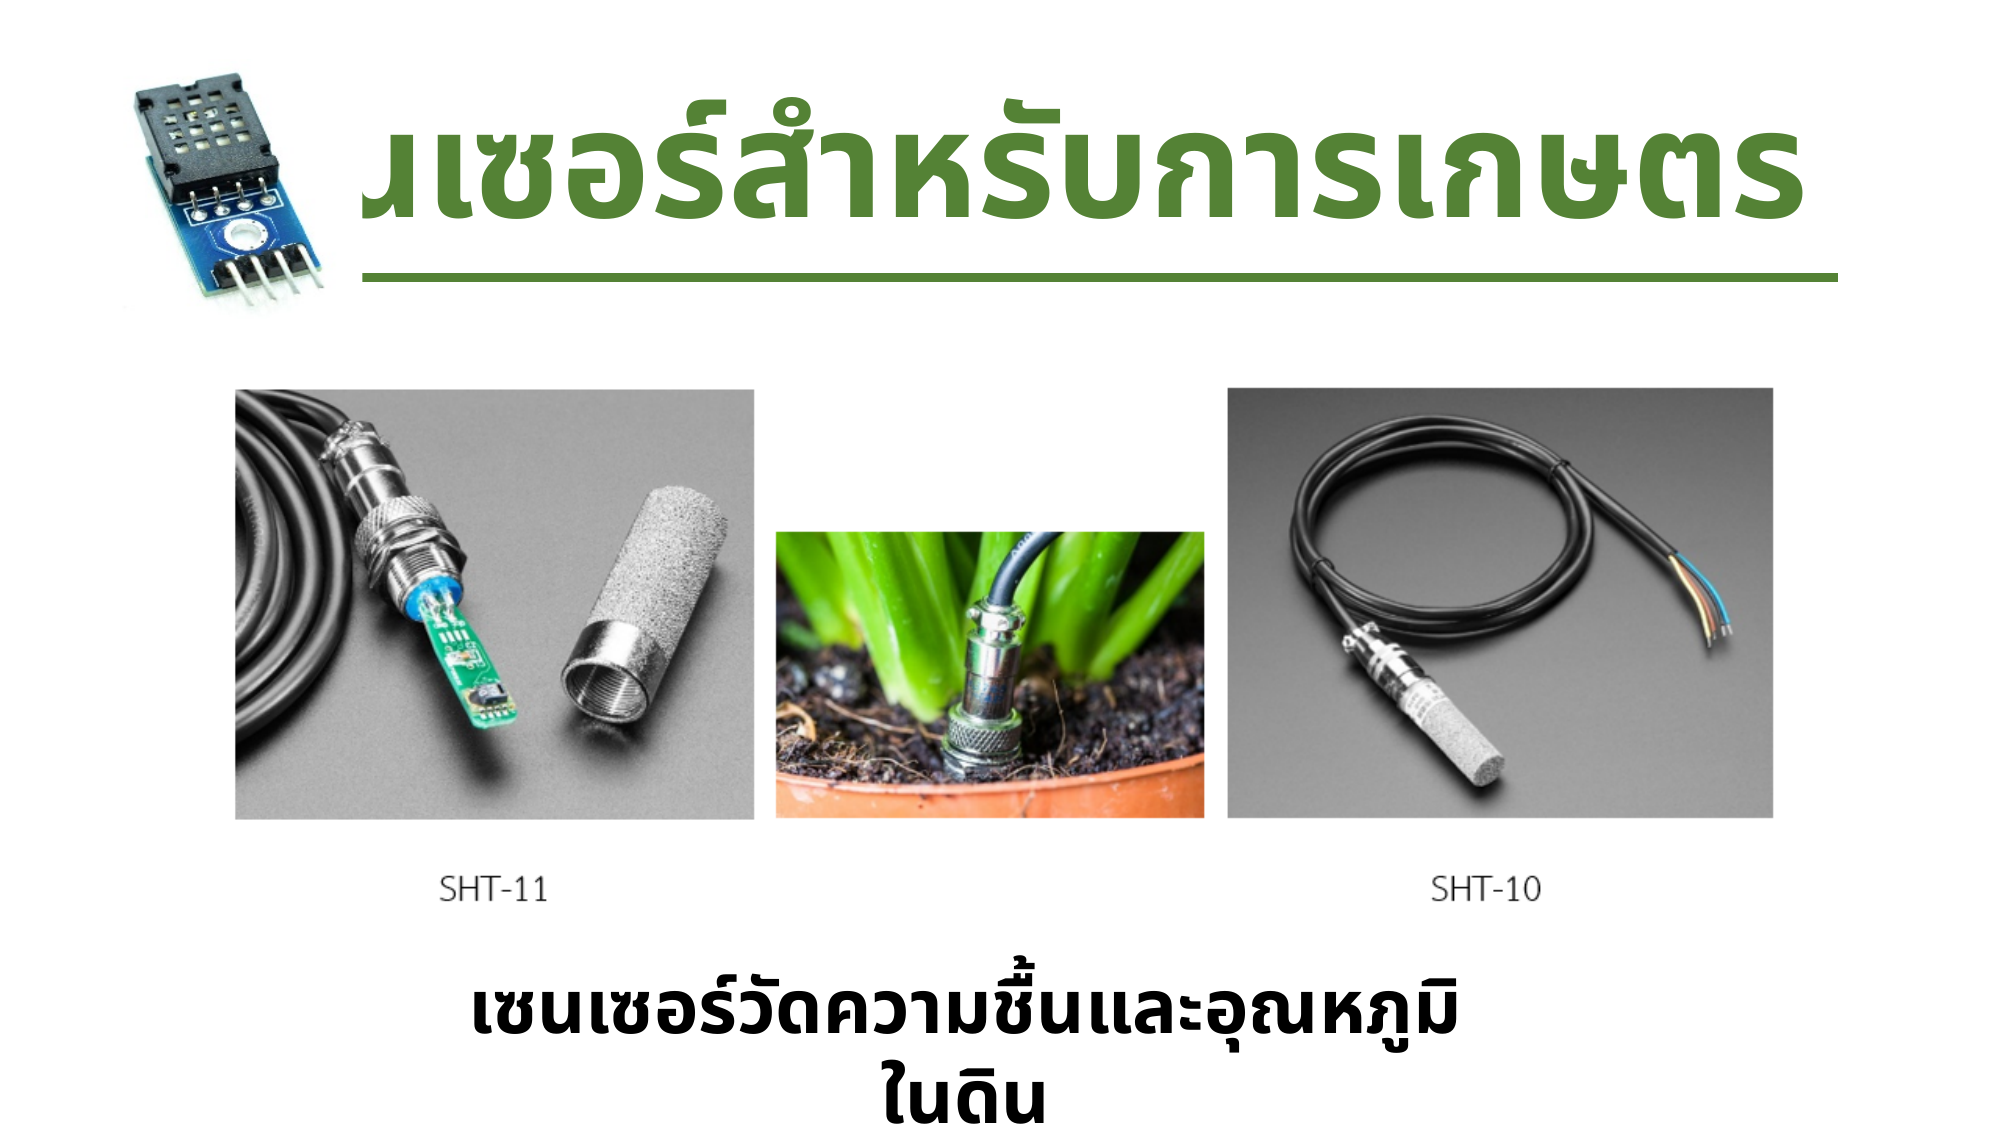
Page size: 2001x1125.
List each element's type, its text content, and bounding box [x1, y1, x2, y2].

picture [211, 379, 1789, 932]
text_box เซนเซอร์วัดความชื้นและอุณหภูมิในดิน [435, 950, 1496, 1125]
picture [122, 59, 363, 319]
title เซ็นเซอร์สำหรับการเกษตร [363, 59, 1863, 278]
